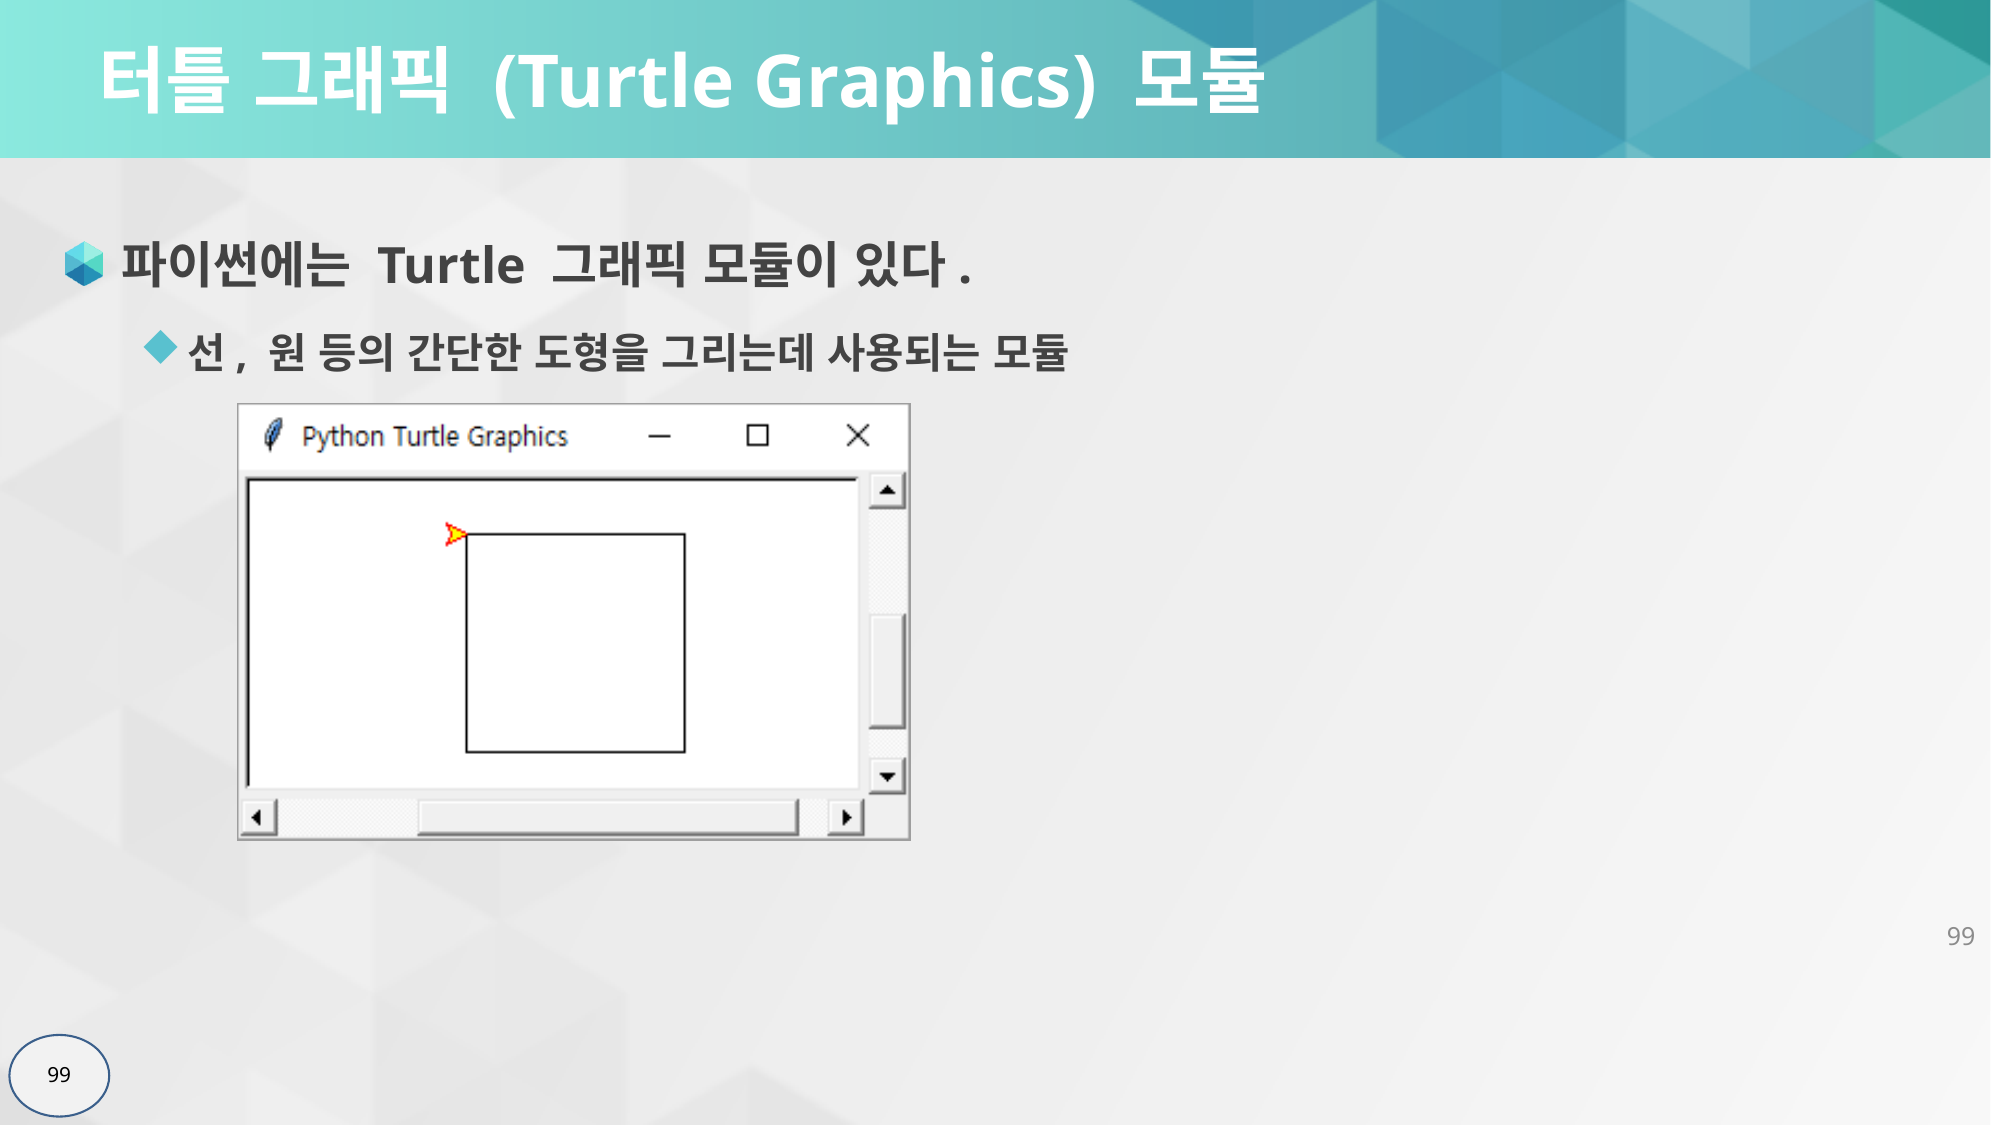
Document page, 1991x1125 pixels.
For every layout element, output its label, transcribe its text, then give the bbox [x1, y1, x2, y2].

picture [0, 0, 1991, 1125]
title 터틀 그래픽 (Turtle Graphics) 모듈 [83, 0, 1681, 158]
picture [237, 403, 911, 842]
picture [65, 241, 103, 286]
list 파이썬에는 Turtle 그래픽 모듈이 있다. 선, 원 등의 간단한 도형을 그리는데 사용되는 모듈 [50, 196, 1929, 1079]
slide_number 99 [1679, 909, 1991, 966]
